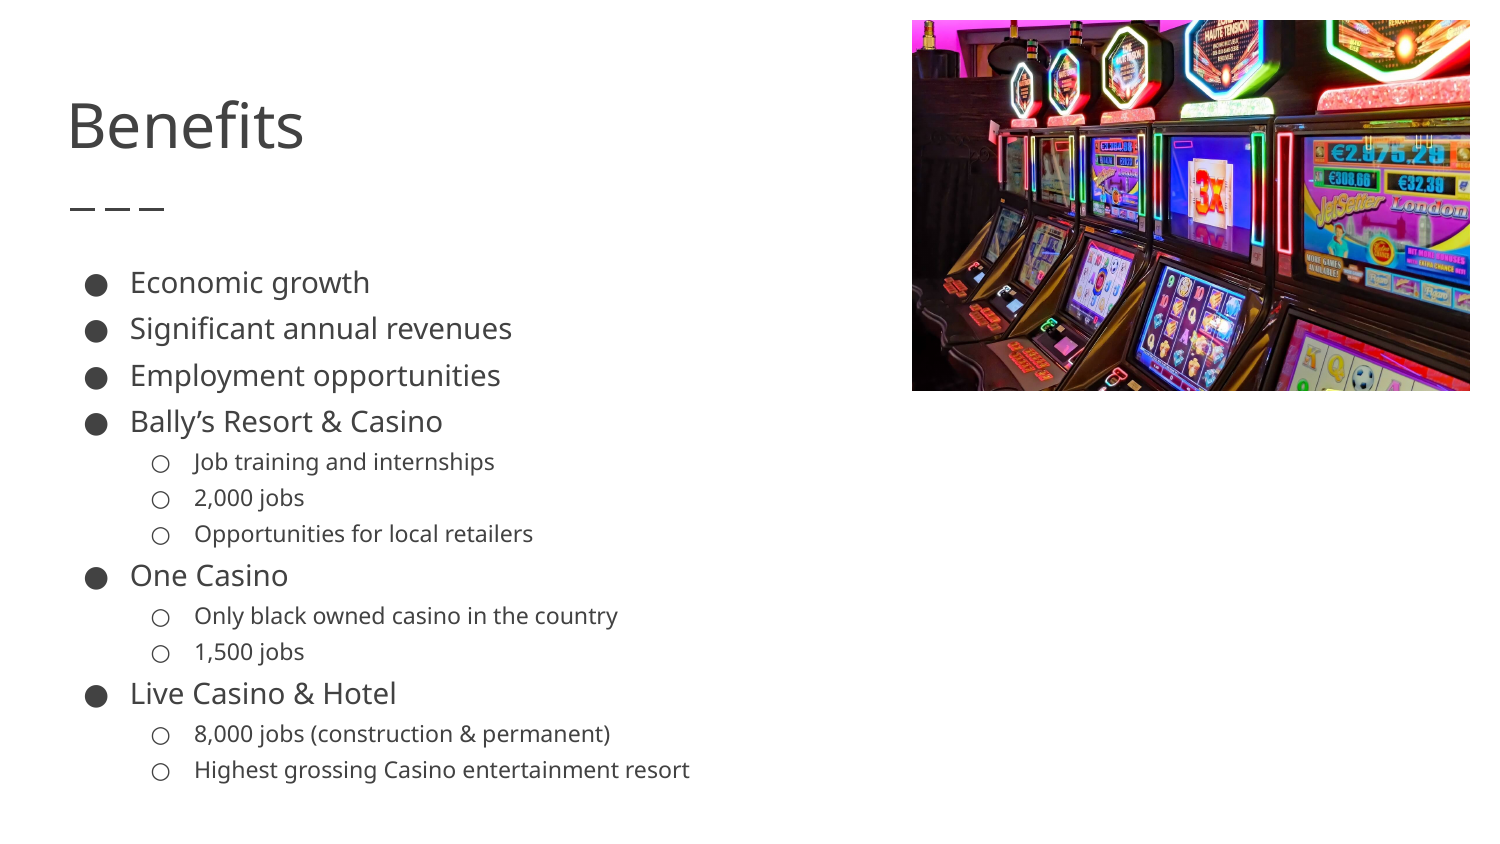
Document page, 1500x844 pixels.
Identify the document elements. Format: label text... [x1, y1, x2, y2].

title Benefits [51, 61, 907, 182]
list Economic growth Significant annual revenues Employment opportunities Bally’s Resort & Casino Job training and internships 2,000 jobs Opportunities for local retailers One Casino Only black owned casino in the country 1,500 jobs Live Casino & Hotel 8,000 jobs (construction & permanent) Highest grossing Casino entertainment resort [51, 240, 1370, 809]
picture [912, 20, 1470, 391]
